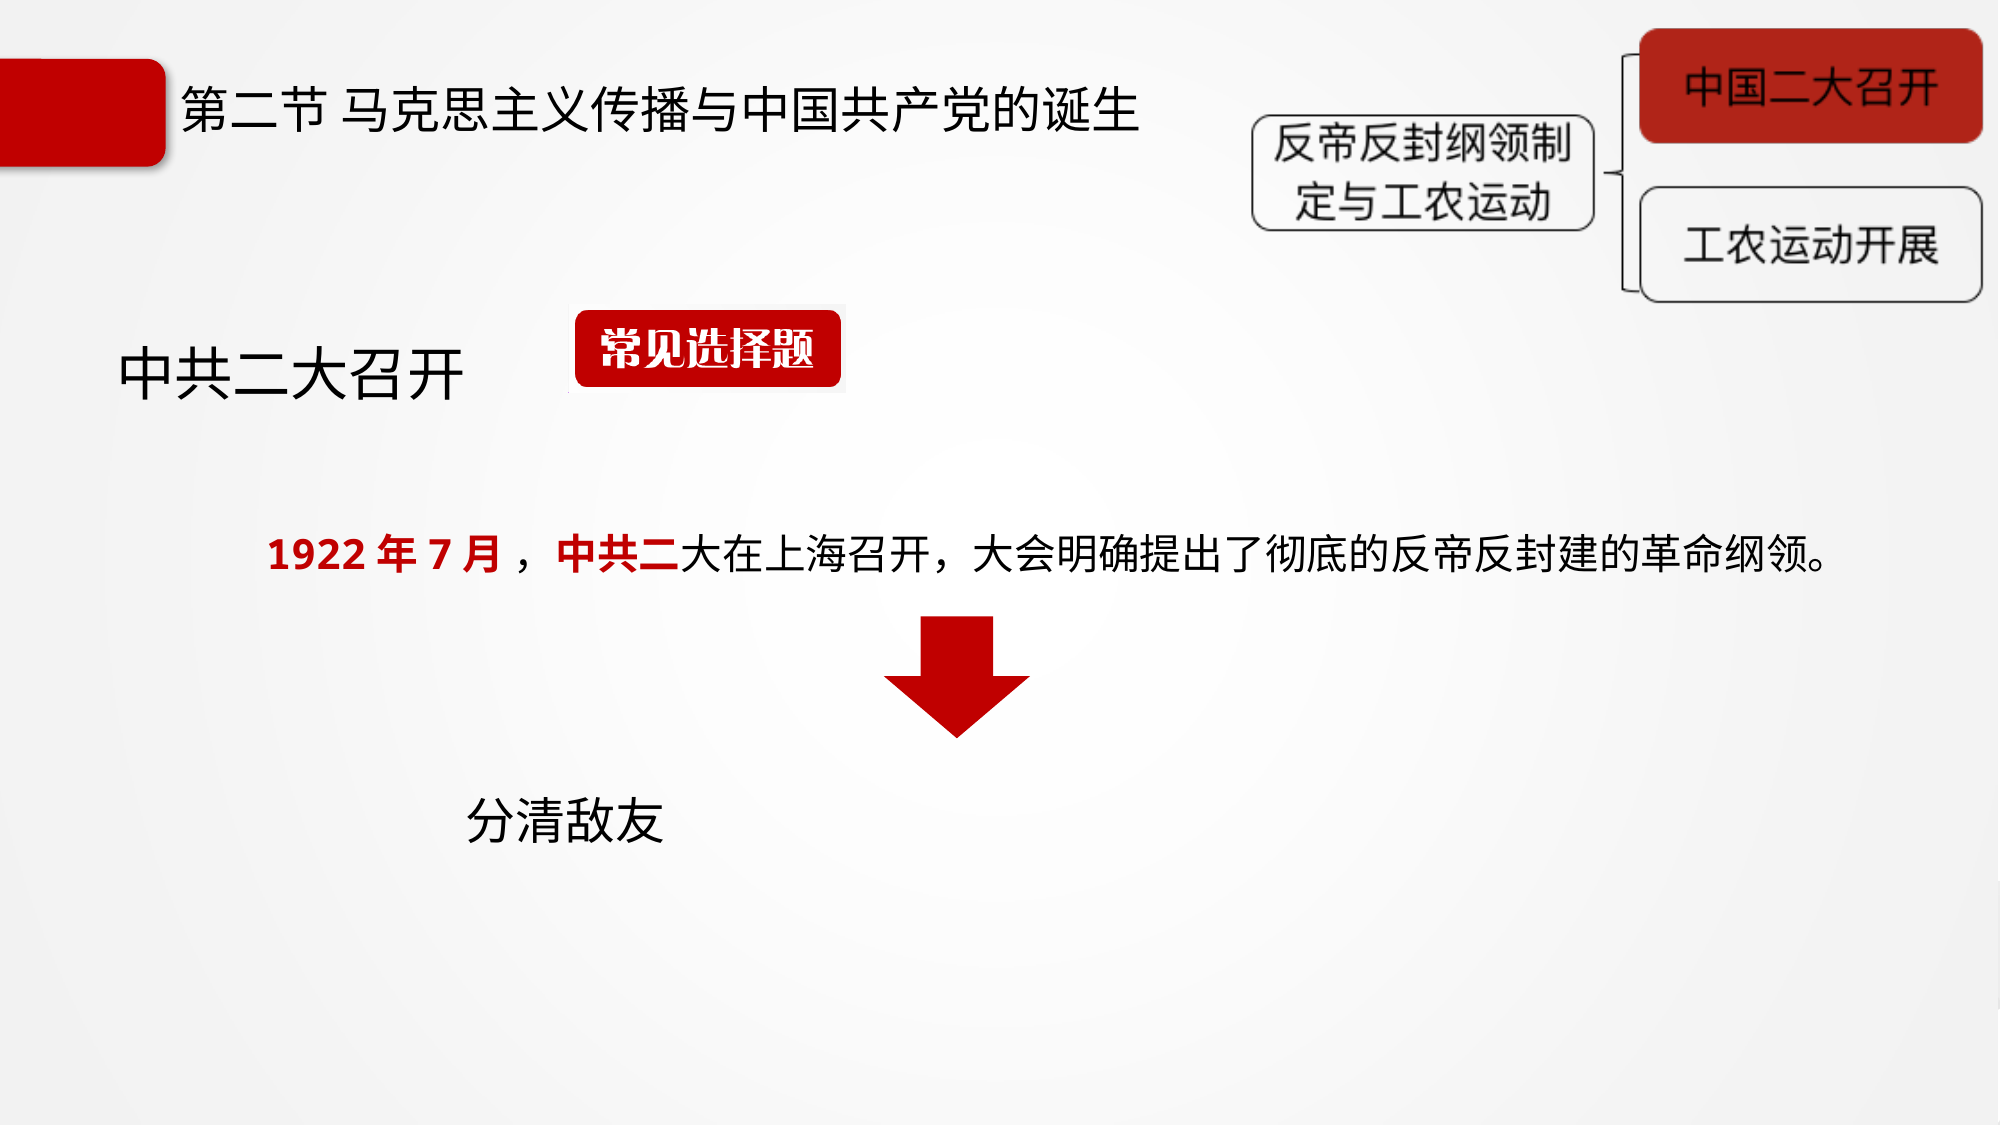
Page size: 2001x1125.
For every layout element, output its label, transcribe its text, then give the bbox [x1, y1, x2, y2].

text_box [883, 616, 1031, 739]
picture [0, 0, 2000, 1125]
list 中共二大召开 1922年7月 ，中共二大在上海召开，大会明确提出了彻底的反帝反封建的革命纲领。 分清敌友 [100, 281, 1954, 900]
title 第二节 马克思主义传播与中国共产党的诞生 [164, 59, 1249, 166]
text_box [0, 58, 166, 167]
